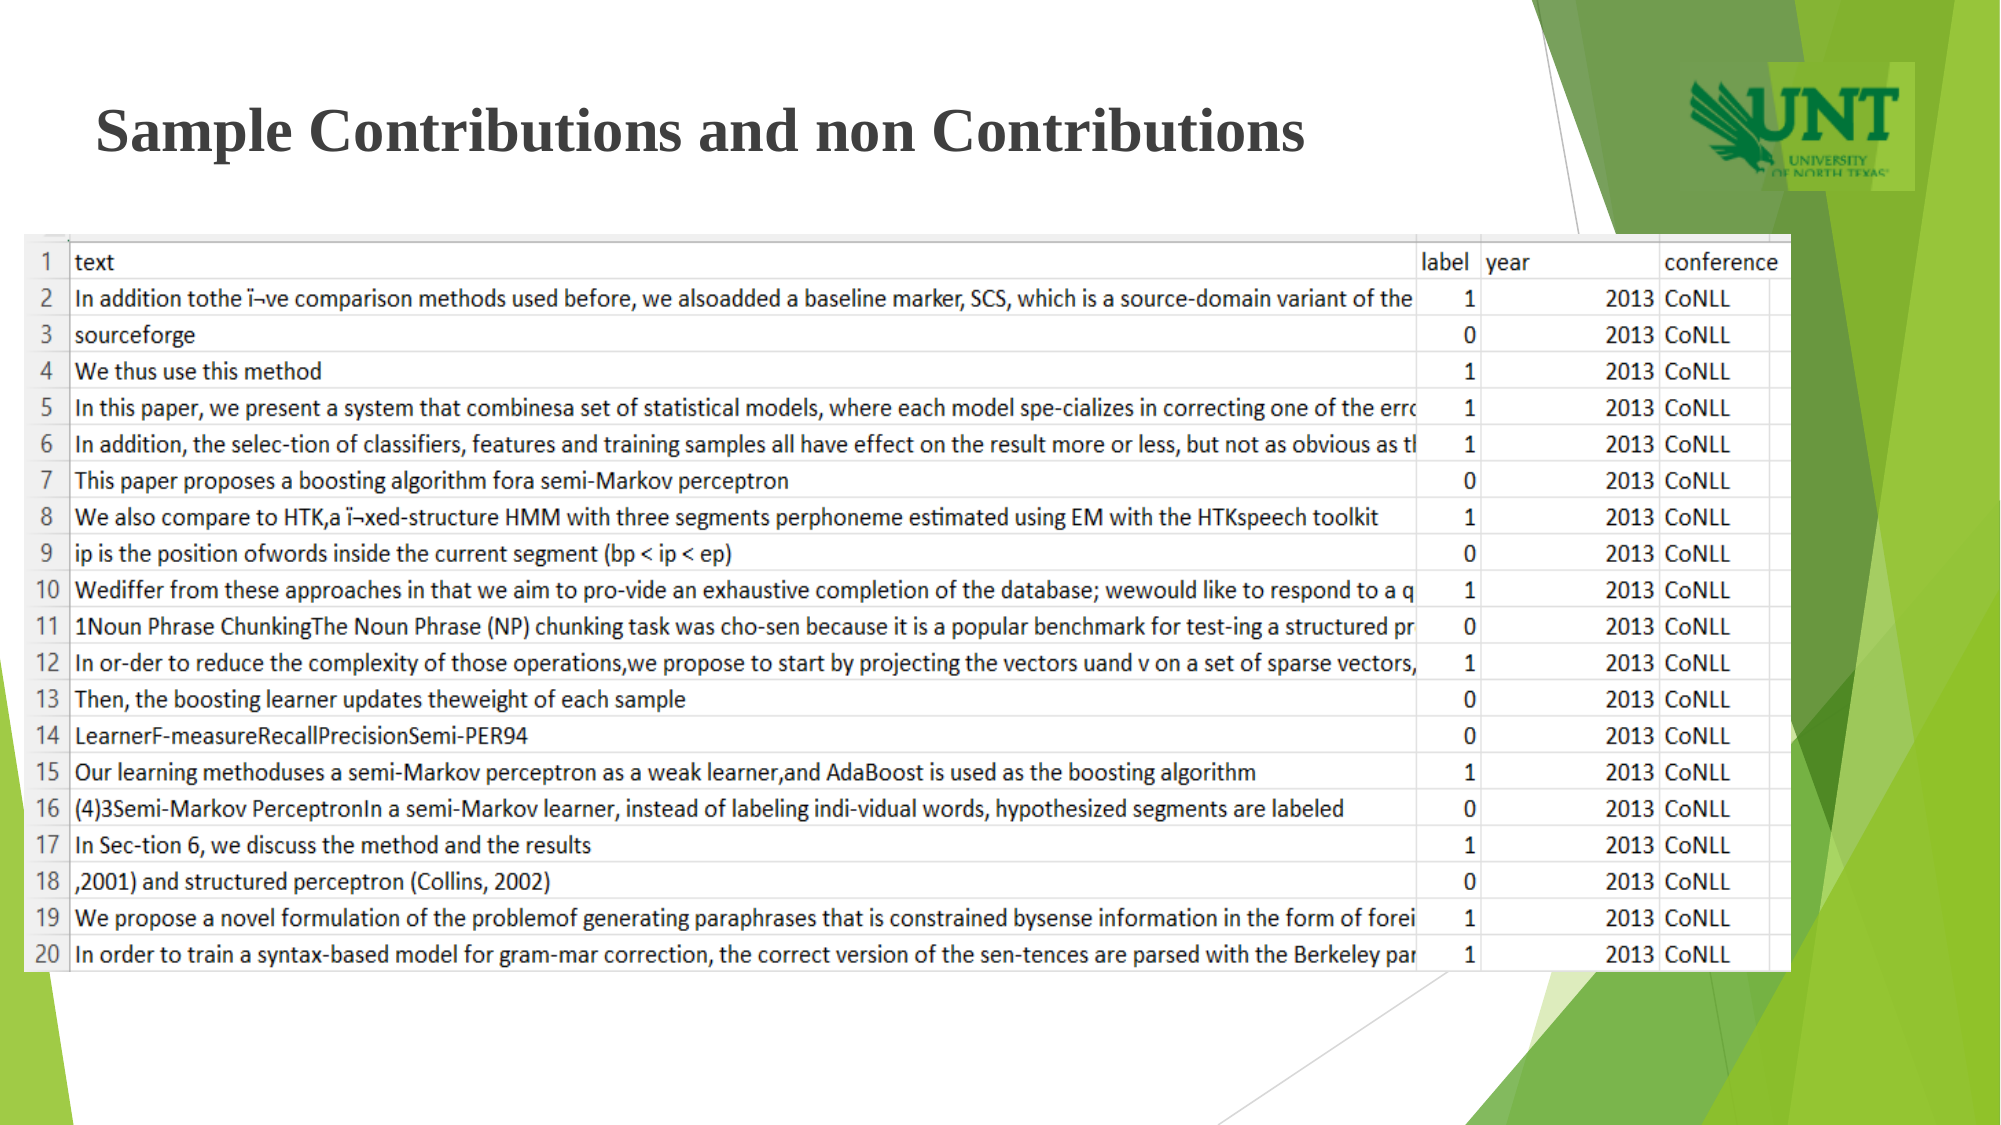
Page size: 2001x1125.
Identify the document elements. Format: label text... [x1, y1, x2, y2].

text_box Sample Contributions and non Contributions [80, 73, 1521, 179]
picture [1680, 62, 1916, 191]
picture [24, 234, 1791, 973]
